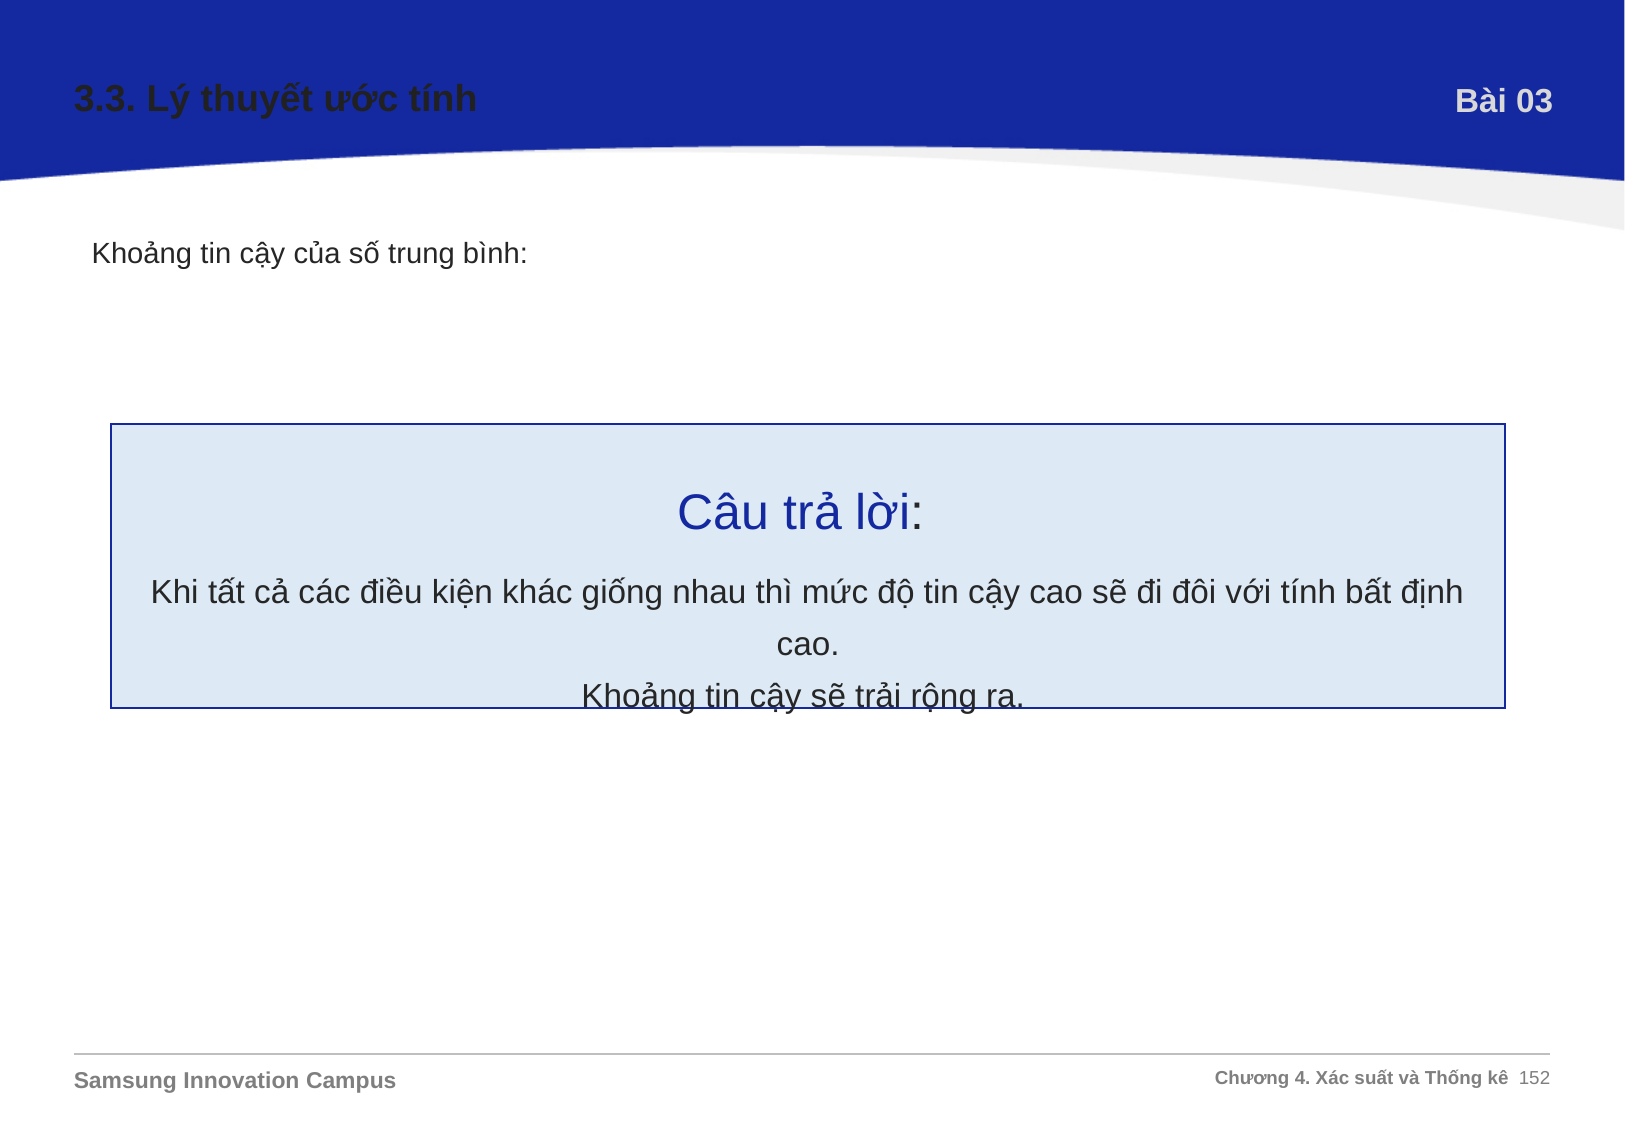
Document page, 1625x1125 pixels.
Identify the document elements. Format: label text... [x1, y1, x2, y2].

text_box Khoảng tin cậy của số trung bình: [91, 234, 1598, 270]
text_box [110, 424, 1505, 709]
picture [0, 0, 1625, 1125]
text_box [73, 73, 1554, 120]
